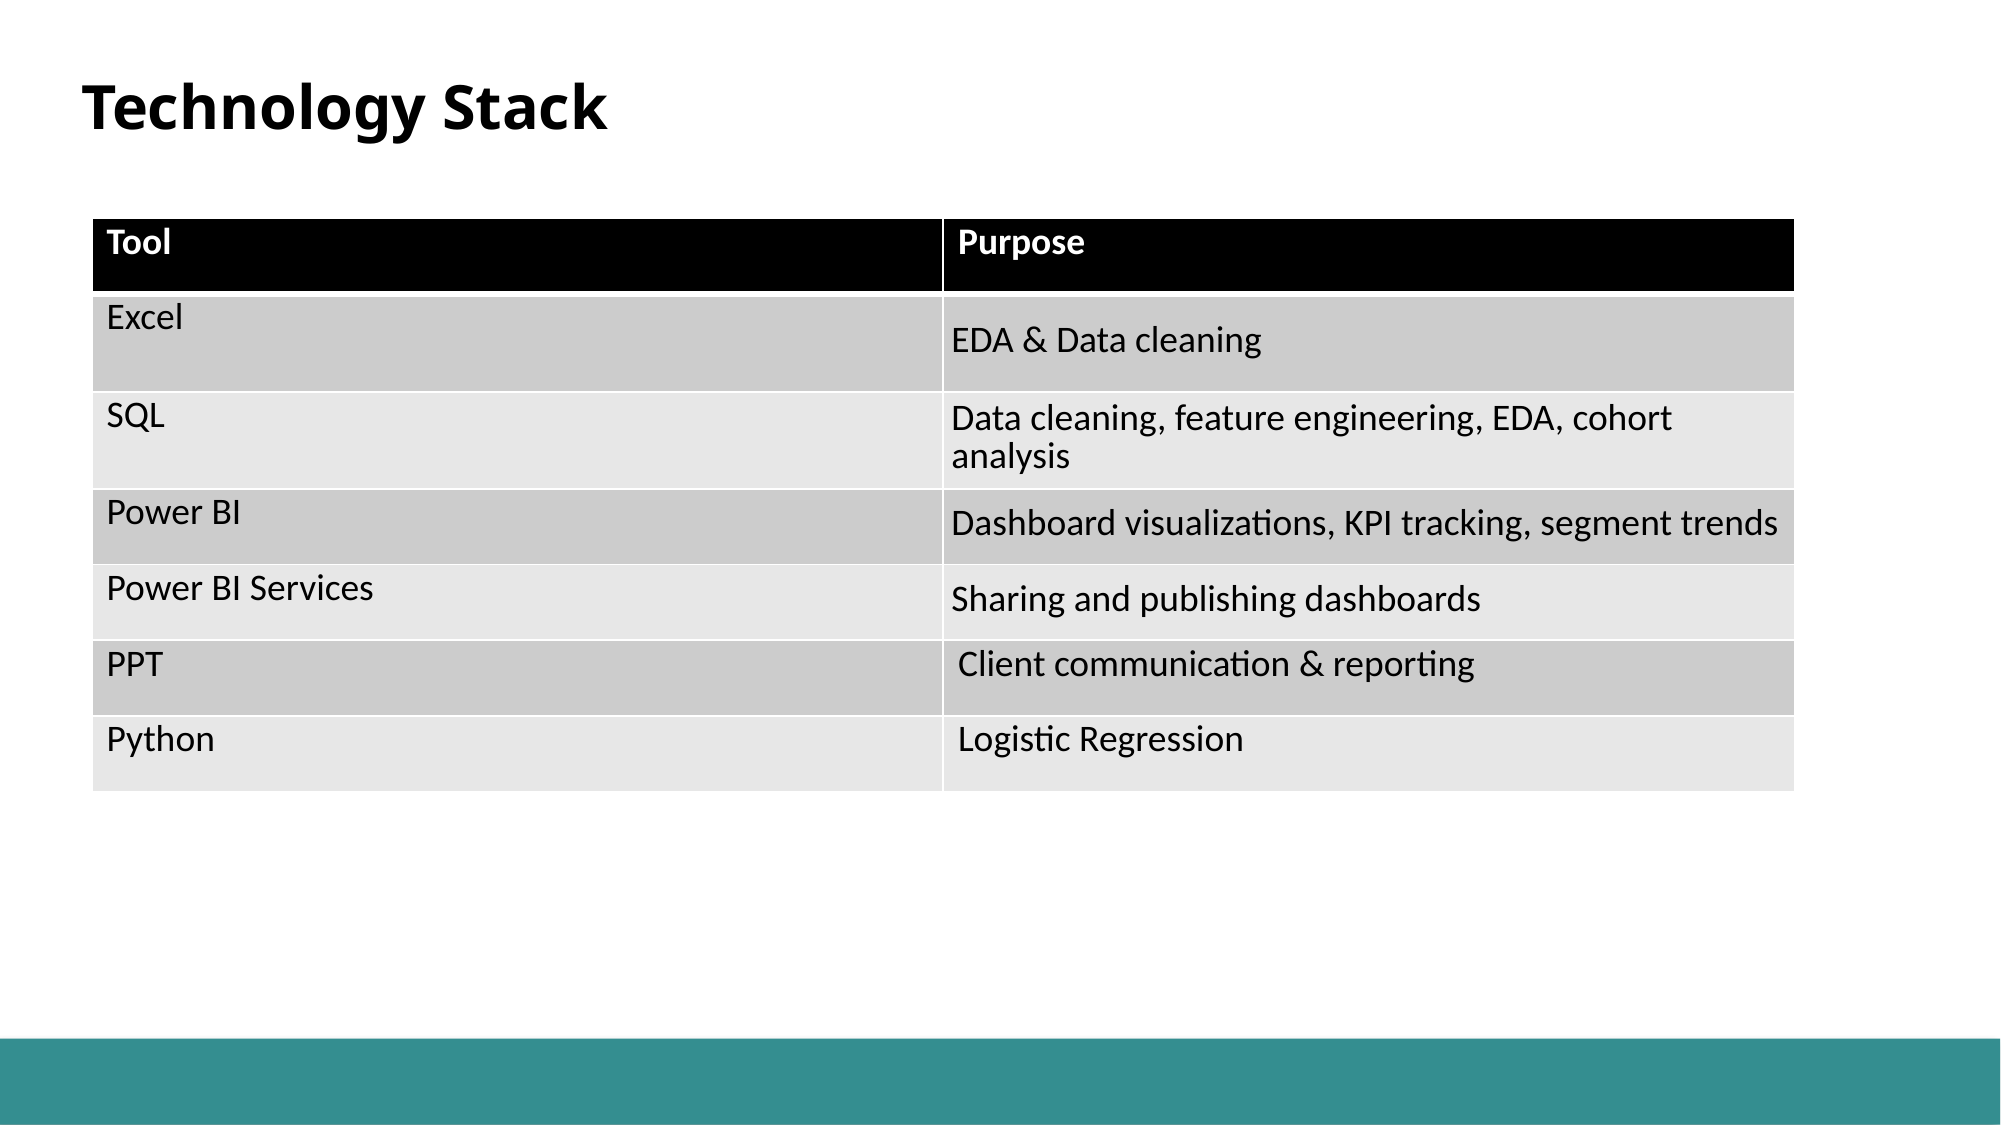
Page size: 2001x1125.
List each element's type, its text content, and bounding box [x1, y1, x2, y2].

table_cell Logistic Regression [944, 717, 1794, 791]
table_header Tool [93, 219, 942, 291]
table_cell Sharing and publishing dashboards [944, 565, 1794, 639]
table_header Purpose [944, 219, 1794, 291]
table_cell SQL [93, 393, 942, 488]
table_cell Data cleaning, feature engineering, EDA, cohort analysis [944, 393, 1794, 488]
table_cell EDA & Data cleaning [944, 297, 1794, 391]
table_cell PPT [93, 641, 942, 715]
table_cell Power BI Services [93, 565, 942, 639]
table_cell Python [93, 717, 942, 791]
title Technology Stack [66, 0, 1863, 157]
table_cell Client communication & reporting [944, 641, 1794, 715]
table_cell Excel [93, 297, 942, 391]
table_cell Power BI [93, 490, 942, 564]
table_cell Dashboard visualizations, KPI tracking, segment trends [944, 490, 1794, 564]
